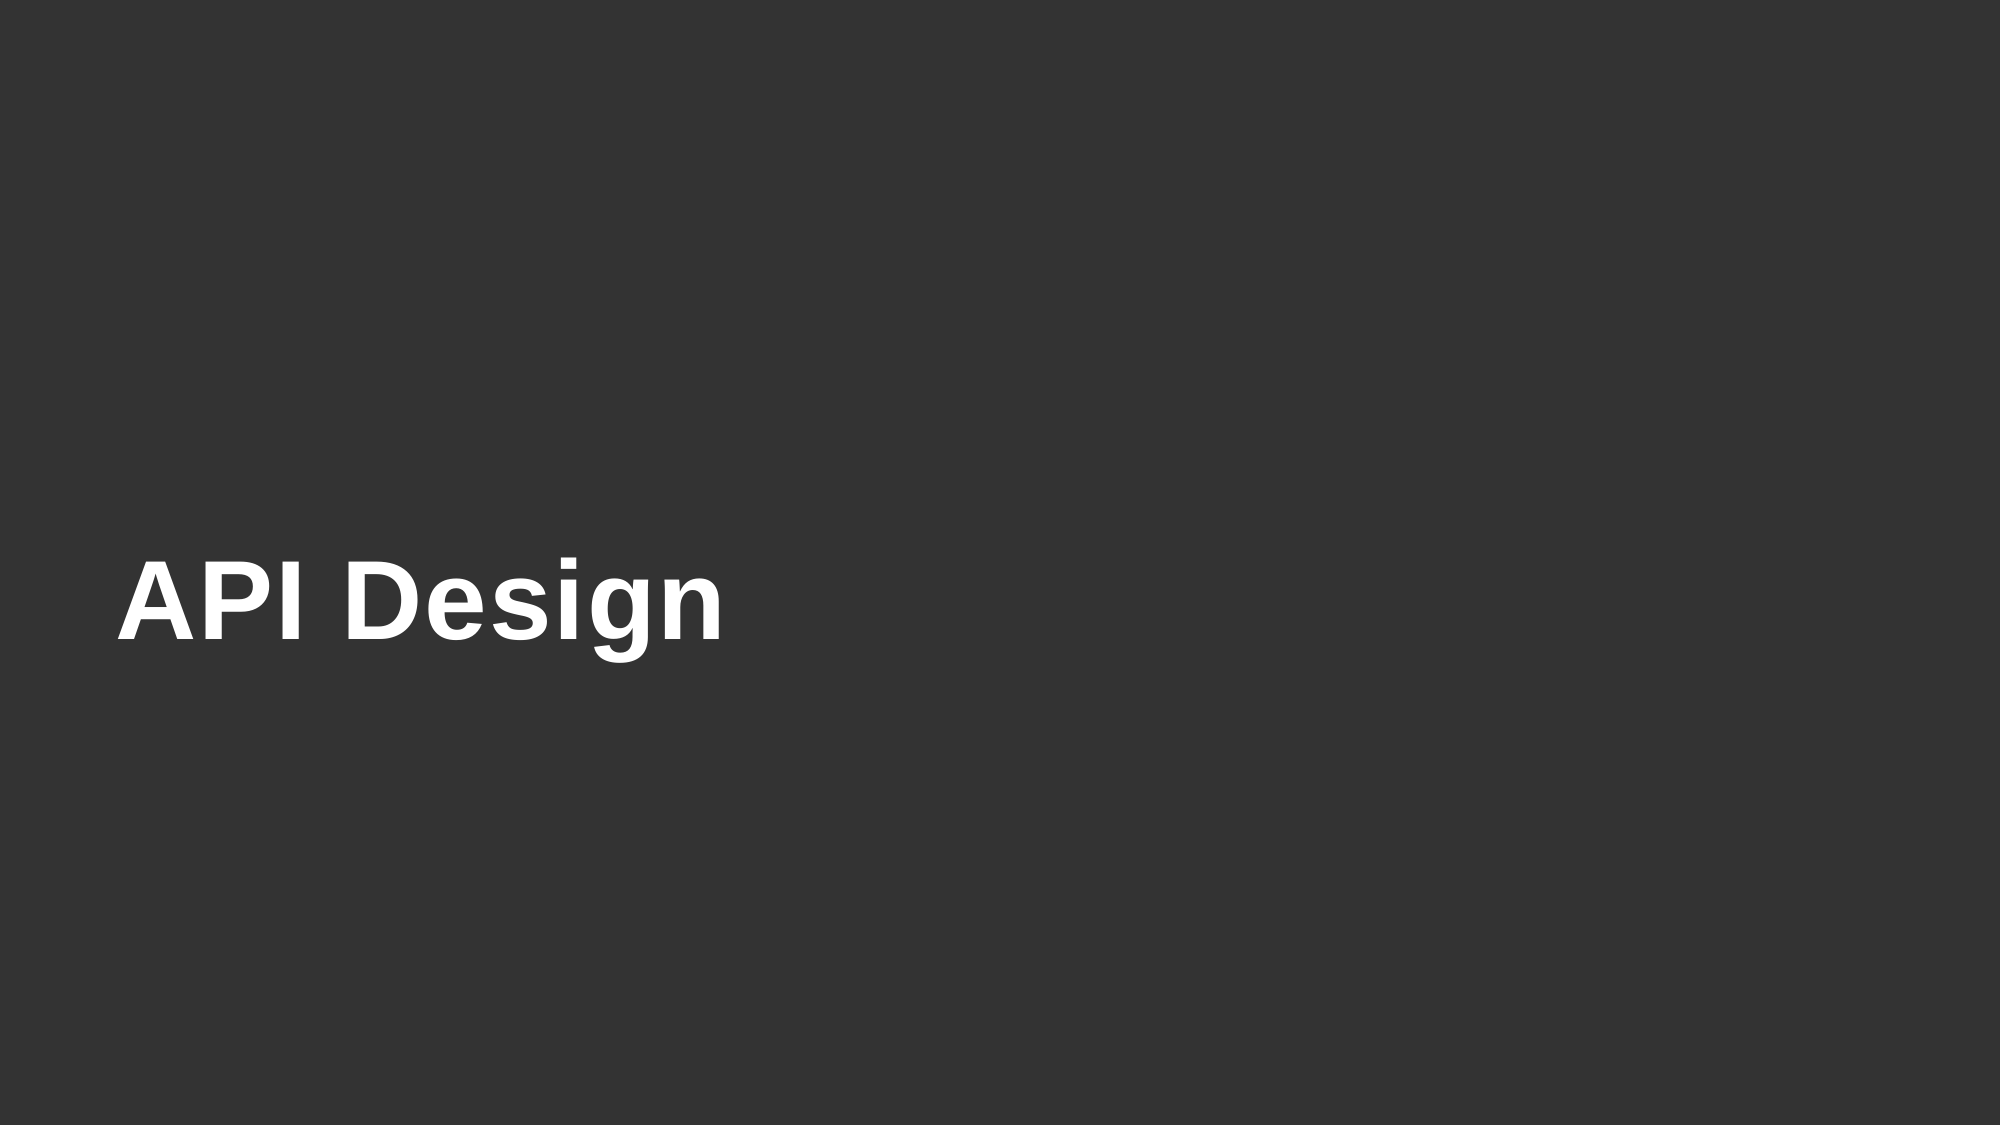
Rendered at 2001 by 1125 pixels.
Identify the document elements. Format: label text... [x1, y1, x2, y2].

title API Design [100, 203, 1901, 672]
